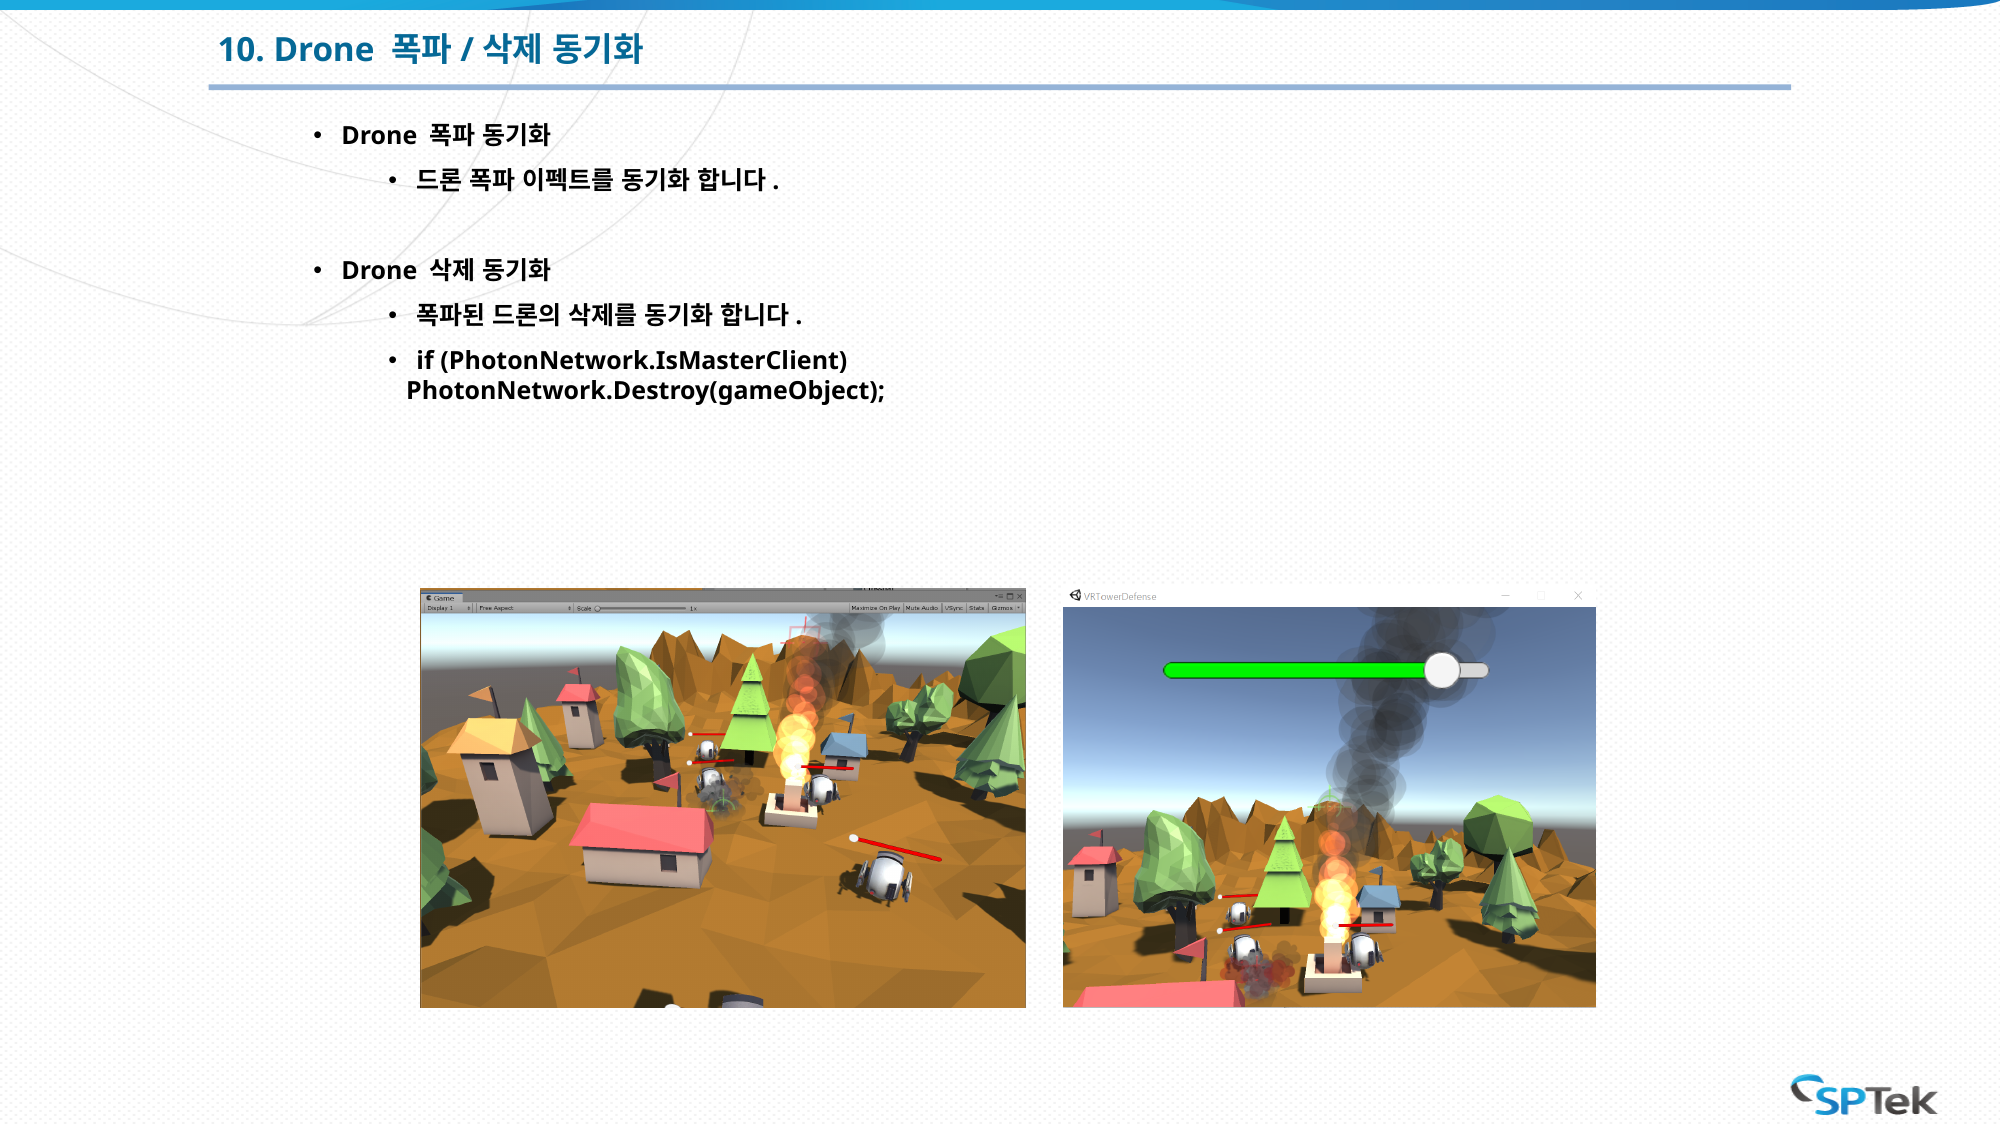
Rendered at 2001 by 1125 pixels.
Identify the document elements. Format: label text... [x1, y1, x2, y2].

text_box [208, 84, 1792, 91]
picture [0, 0, 2000, 1125]
text_box Drone 폭파 동기화 드론 폭파 이펙트를 동기화 합니다. Drone 삭제 동기화 폭파된 드론의 삭제를 동기화 합니다. if (PhotonNetwork.IsMasterClient) PhotonNetwork.Destroy(gameObject); [255, 97, 1847, 457]
text_box 10. Drone 폭파/삭제 동기화 [217, 32, 645, 69]
